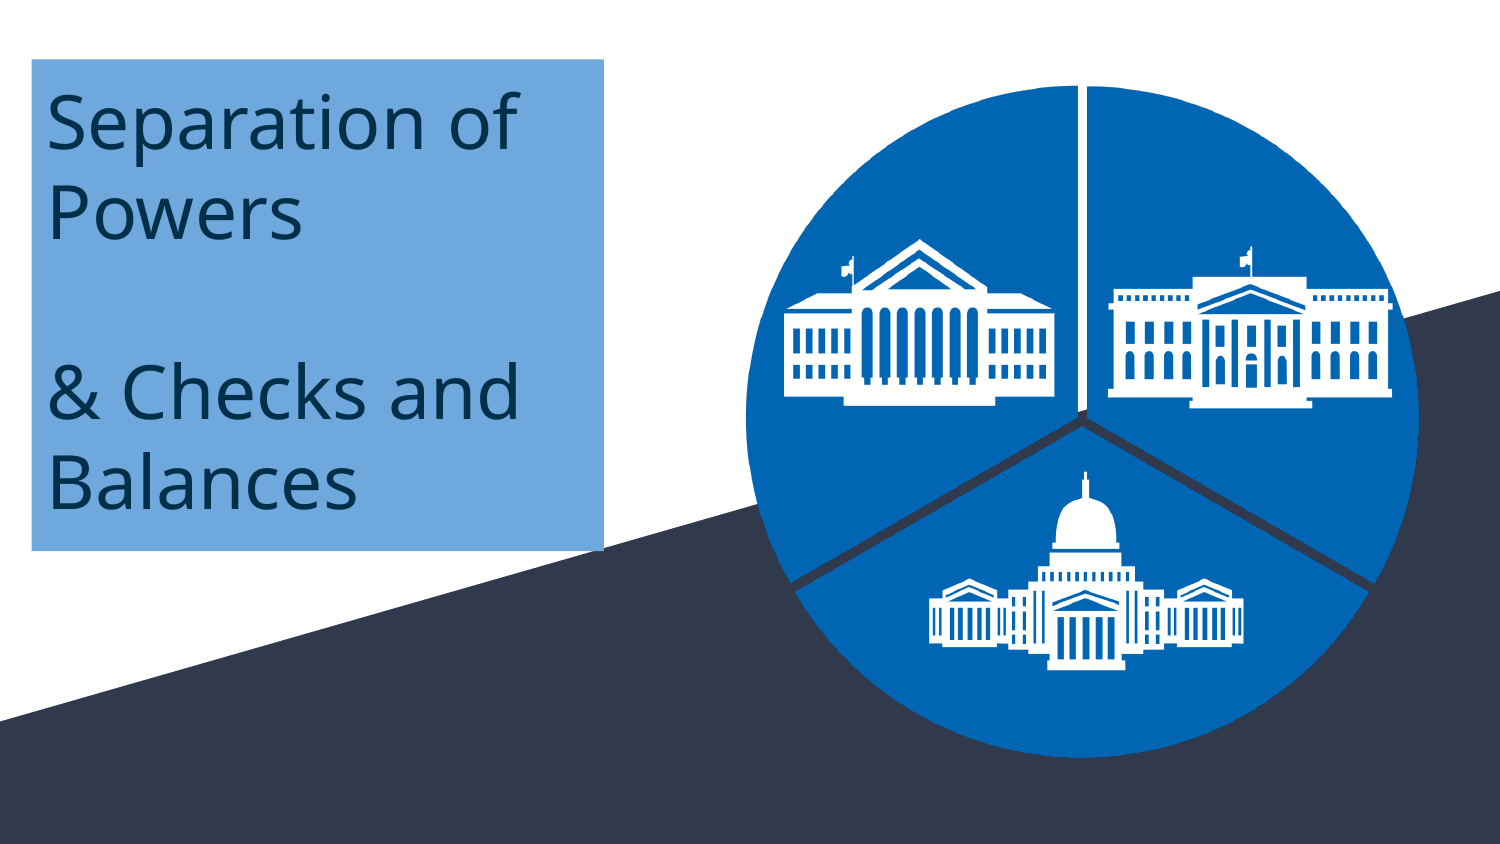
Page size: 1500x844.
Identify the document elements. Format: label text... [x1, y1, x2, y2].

picture [726, 65, 1438, 779]
title Separation of Powers & Checks and Balances [31, 59, 604, 552]
